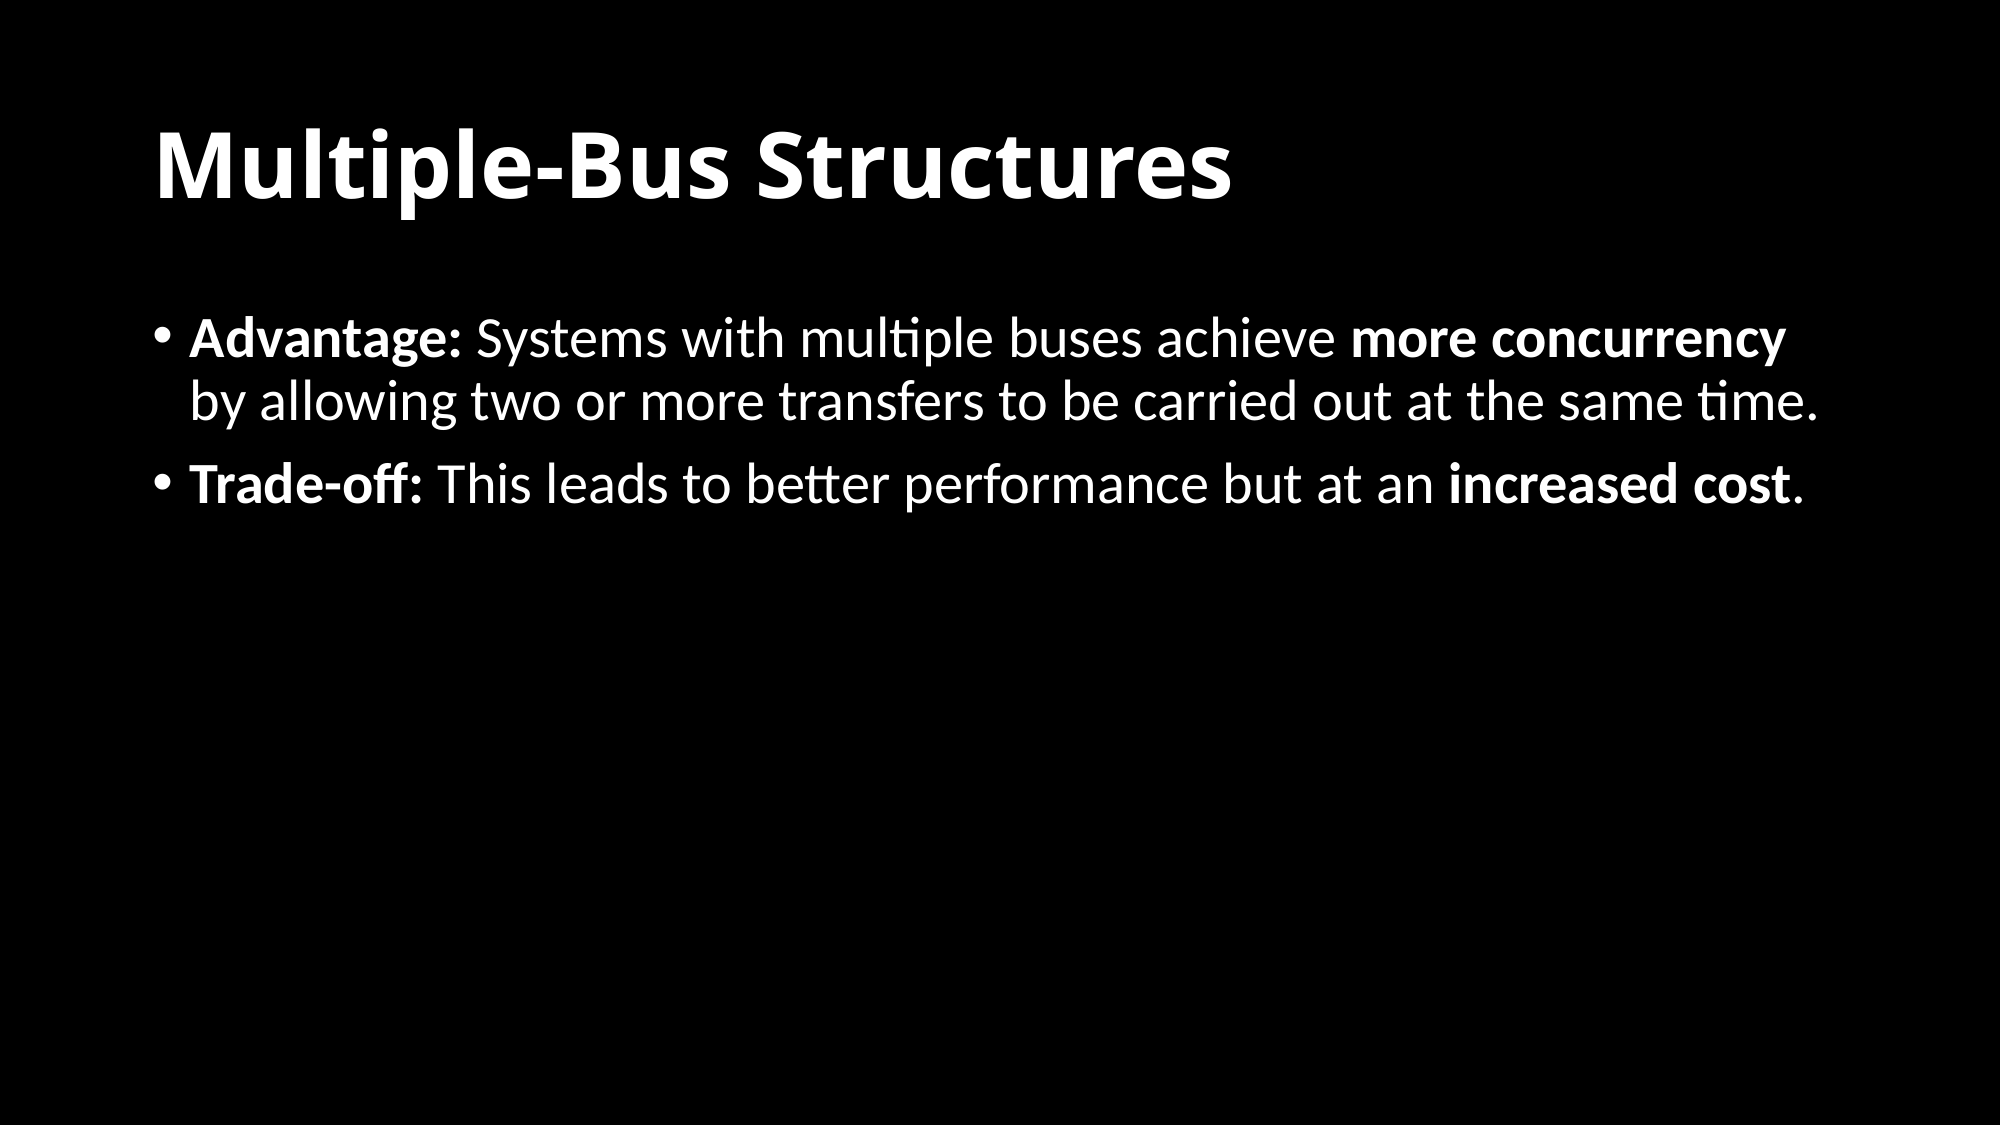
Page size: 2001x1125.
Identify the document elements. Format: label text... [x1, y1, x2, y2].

title Multiple-Bus Structures [137, 59, 1863, 278]
list Advantage: Systems with multiple buses achieve more concurrency by allowing two or more transfers to be carried out at the same time. Trade-off: This leads to better performance but at an increased cost. [137, 299, 1863, 1014]
